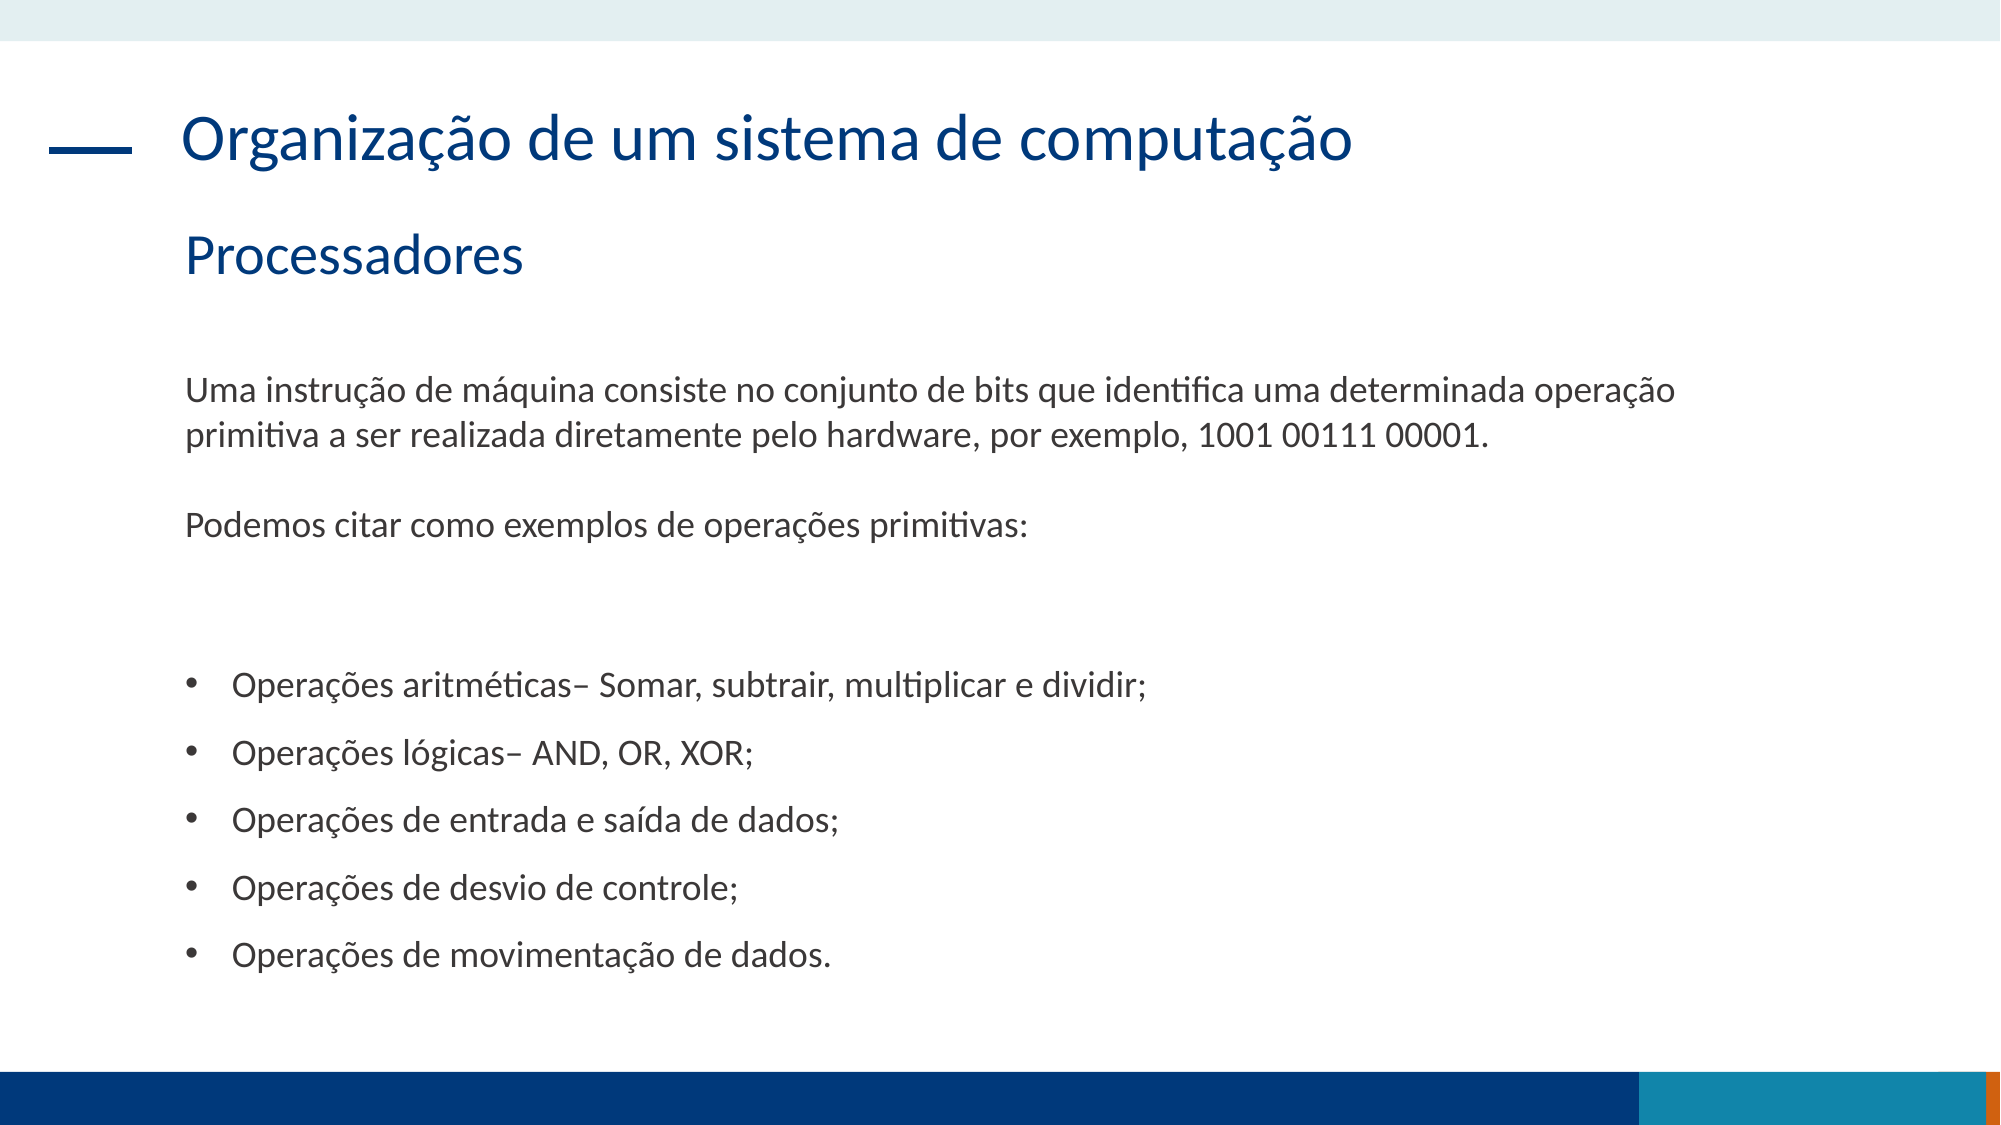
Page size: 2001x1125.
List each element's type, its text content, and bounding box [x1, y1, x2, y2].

list Processadores [170, 216, 1836, 358]
list Organização de um sistema de computação [167, 95, 1833, 237]
text_box Uma instrução de máquina consiste no conjunto de bits que identifica uma determinada operação primitiva a ser realizada diretamente pelo hardware, por exemplo, 1001 00111 00001. Podemos citar como exemplos de operações primitivas: [170, 357, 1797, 552]
text_box Operações aritméticas– Somar, subtrair, multiplicar e dividir; Operações lógicas– AND, OR, XOR; Operações de entrada e saída de dados; Operações de desvio de controle; Operações de movimentação de dados. [170, 630, 1437, 983]
